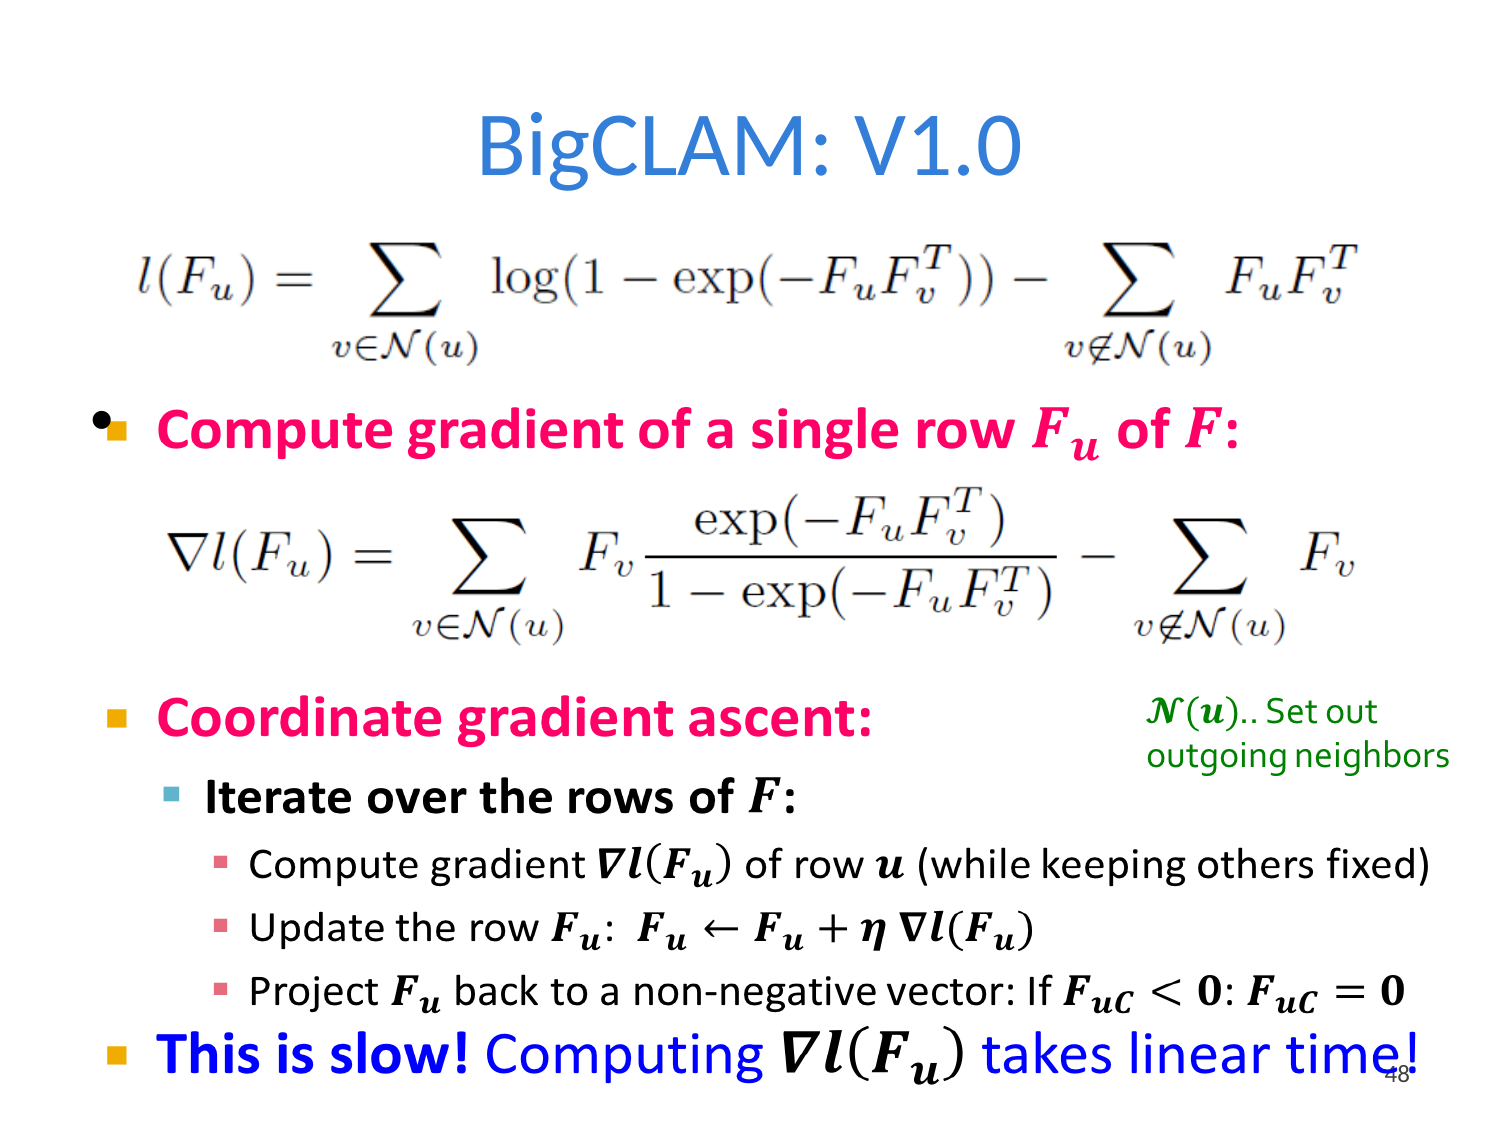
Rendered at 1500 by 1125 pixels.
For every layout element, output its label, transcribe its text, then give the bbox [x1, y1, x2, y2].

picture [152, 462, 1361, 653]
picture [124, 212, 1361, 373]
title BigCLAM: V1.0 [75, 45, 1425, 233]
list [75, 372, 1499, 1125]
